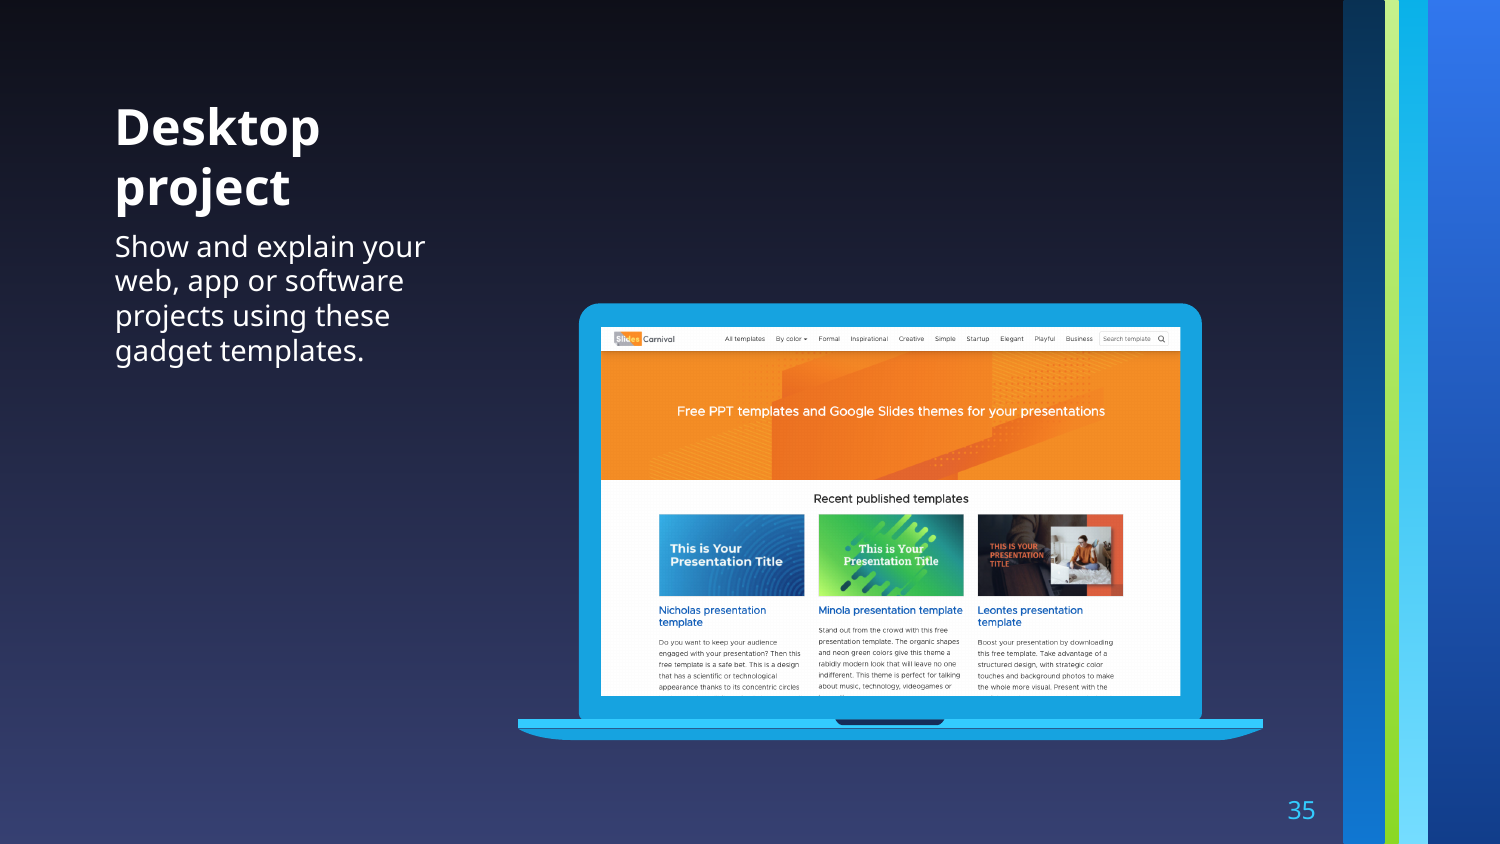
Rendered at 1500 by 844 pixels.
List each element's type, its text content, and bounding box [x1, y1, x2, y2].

list Desktop project Show and explain your web, app or software projects using these gadget templates. [99, 80, 482, 764]
slide_number 35 [1241, 779, 1332, 844]
picture [600, 327, 1181, 696]
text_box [517, 303, 1264, 741]
